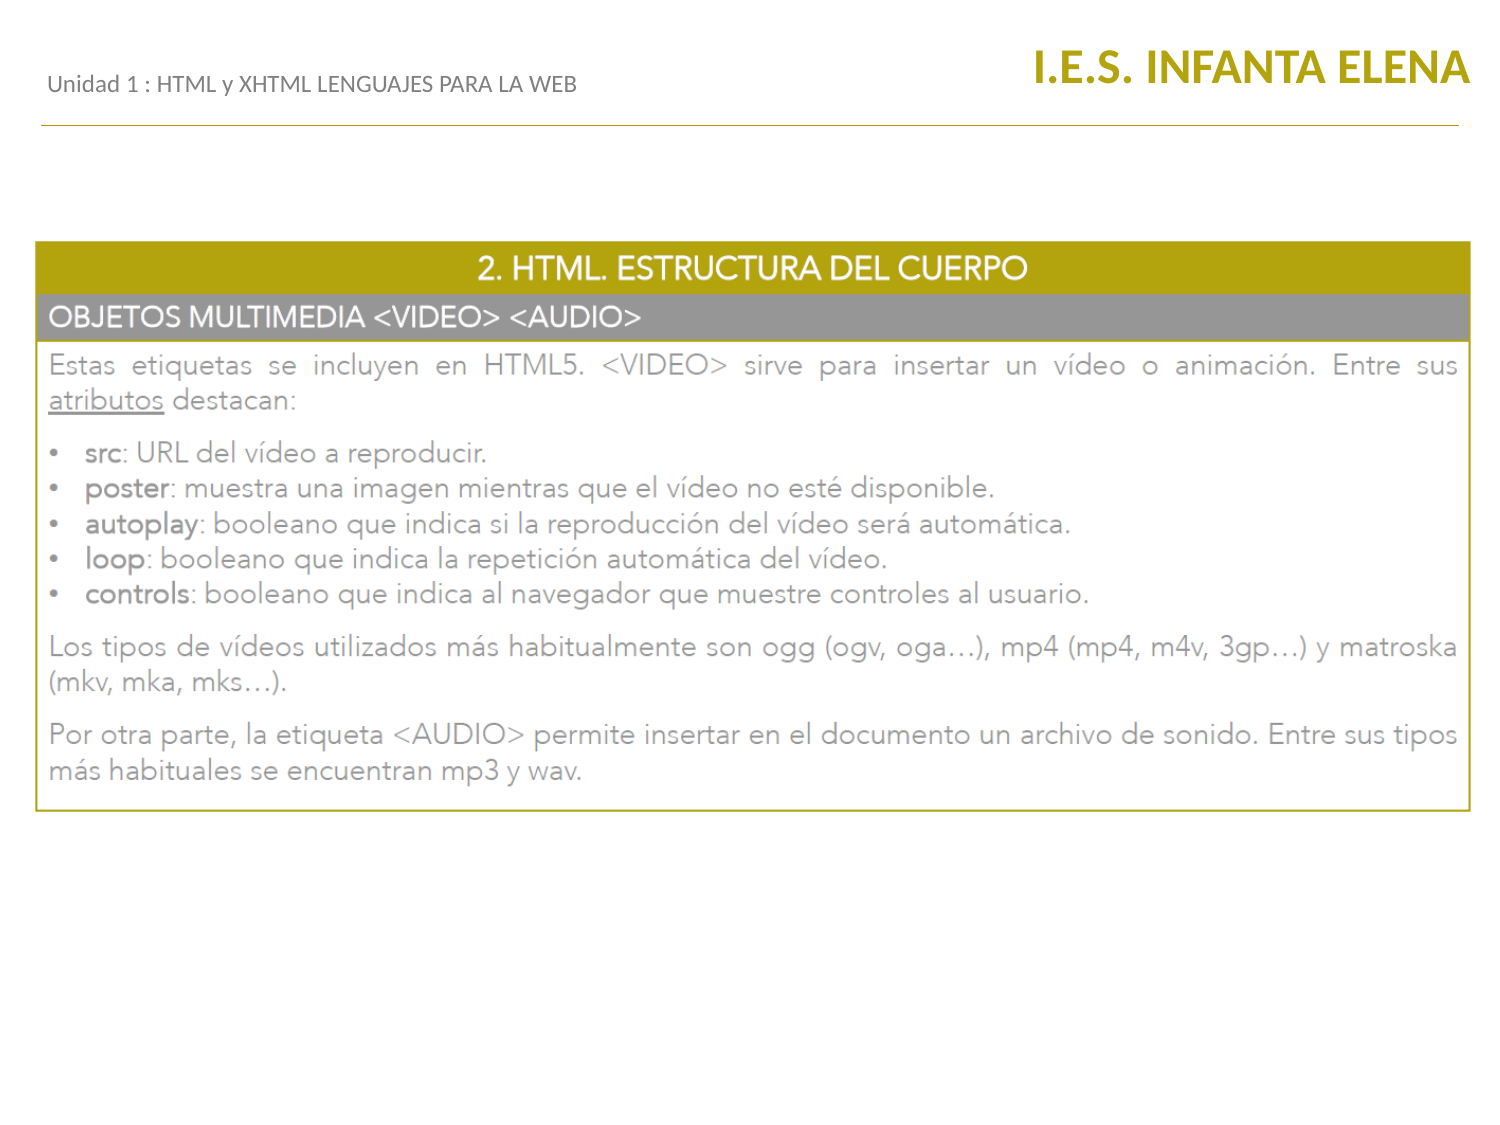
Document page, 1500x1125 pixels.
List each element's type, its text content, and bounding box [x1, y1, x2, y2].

text_box I.E.S. INFANTA ELENA [1018, 26, 1486, 102]
text_box Unidad 1 : HTML y XHTML LENGUAJES PARA LA WEB [32, 60, 594, 106]
picture [29, 235, 1477, 816]
